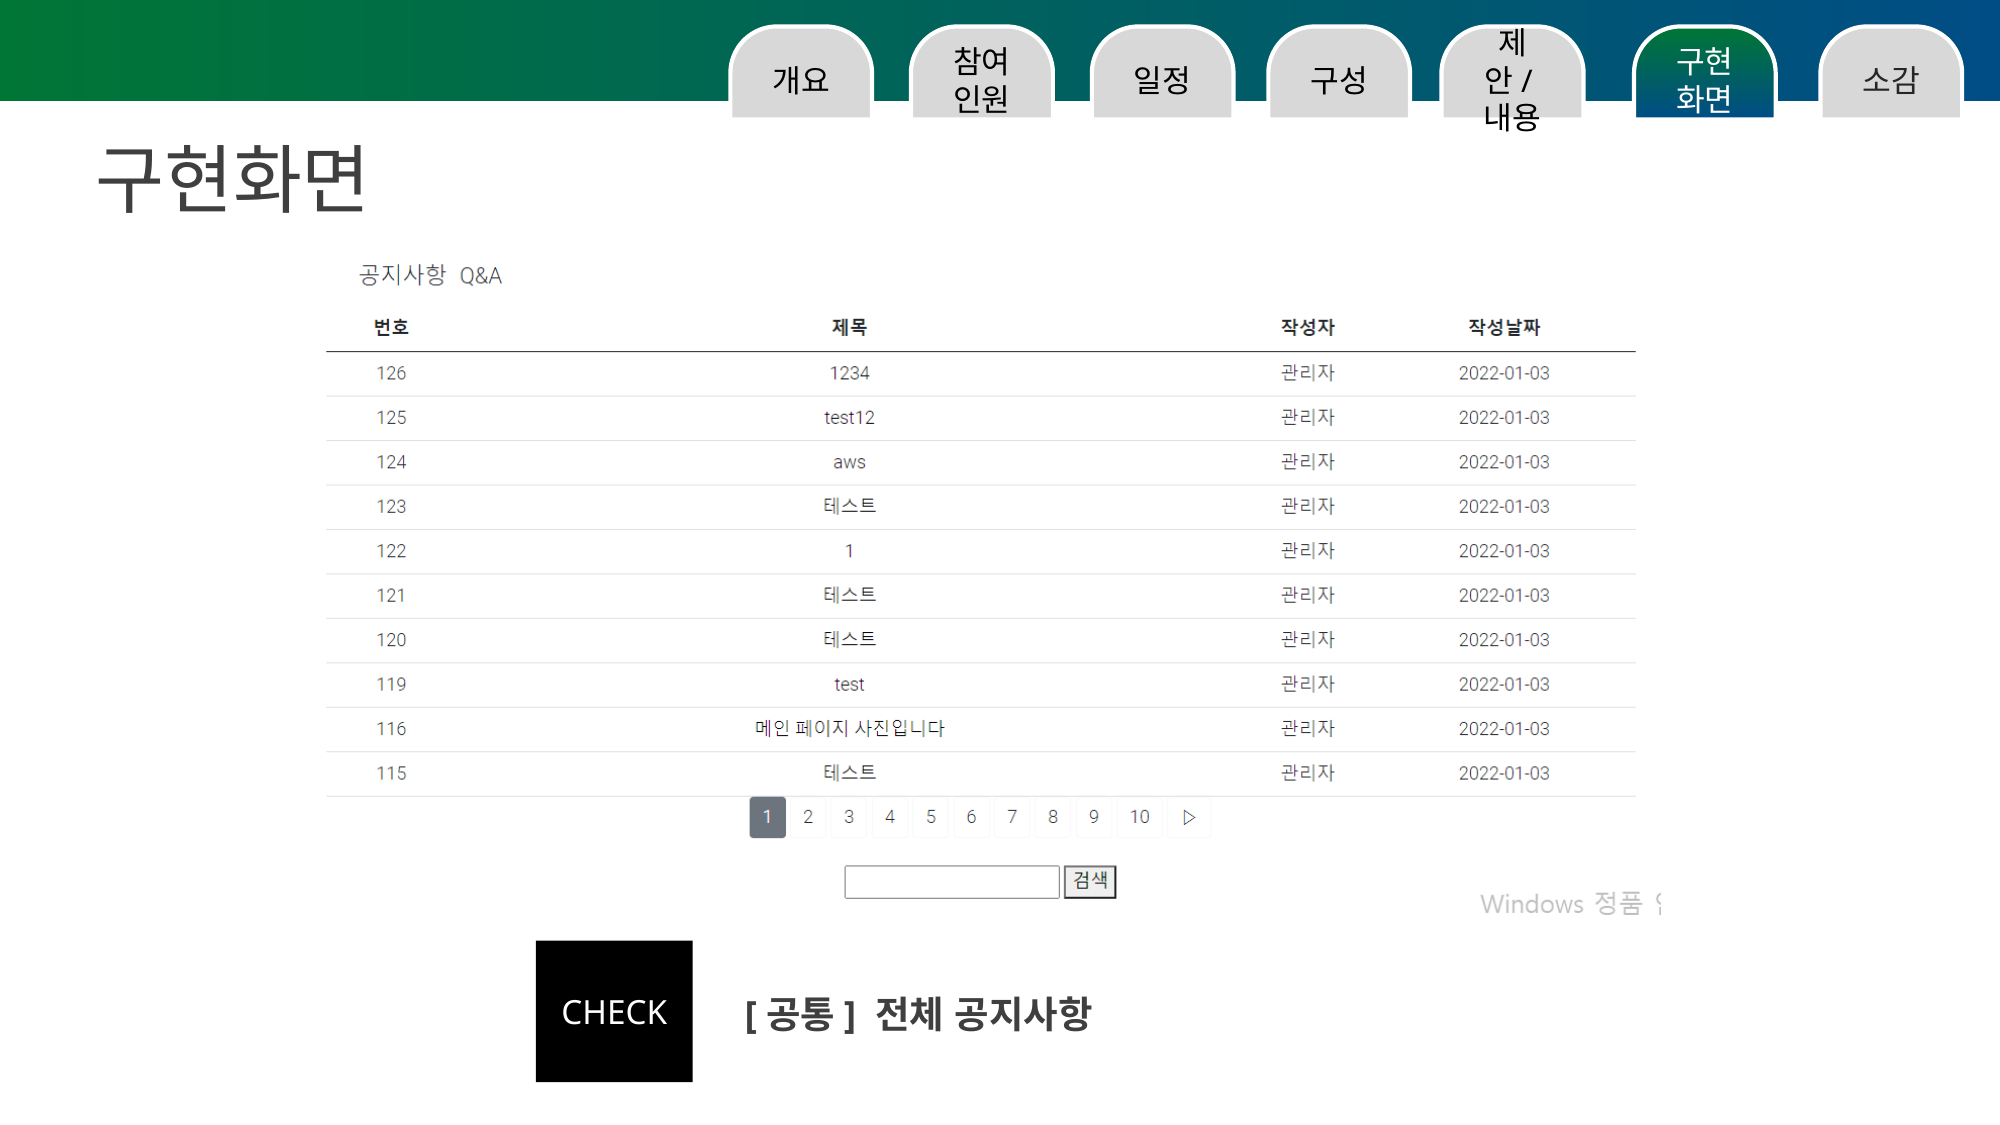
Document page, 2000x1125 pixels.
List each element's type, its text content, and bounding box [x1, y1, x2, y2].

text_box 구현화면 [80, 125, 427, 232]
picture [298, 242, 1662, 920]
text_box [0, 0, 1310, 101]
text_box [공통] 전체 공지사항 [729, 983, 1540, 1069]
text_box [535, 940, 693, 1083]
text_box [1315, 0, 1377, 240]
text_box [1382, 0, 2000, 101]
